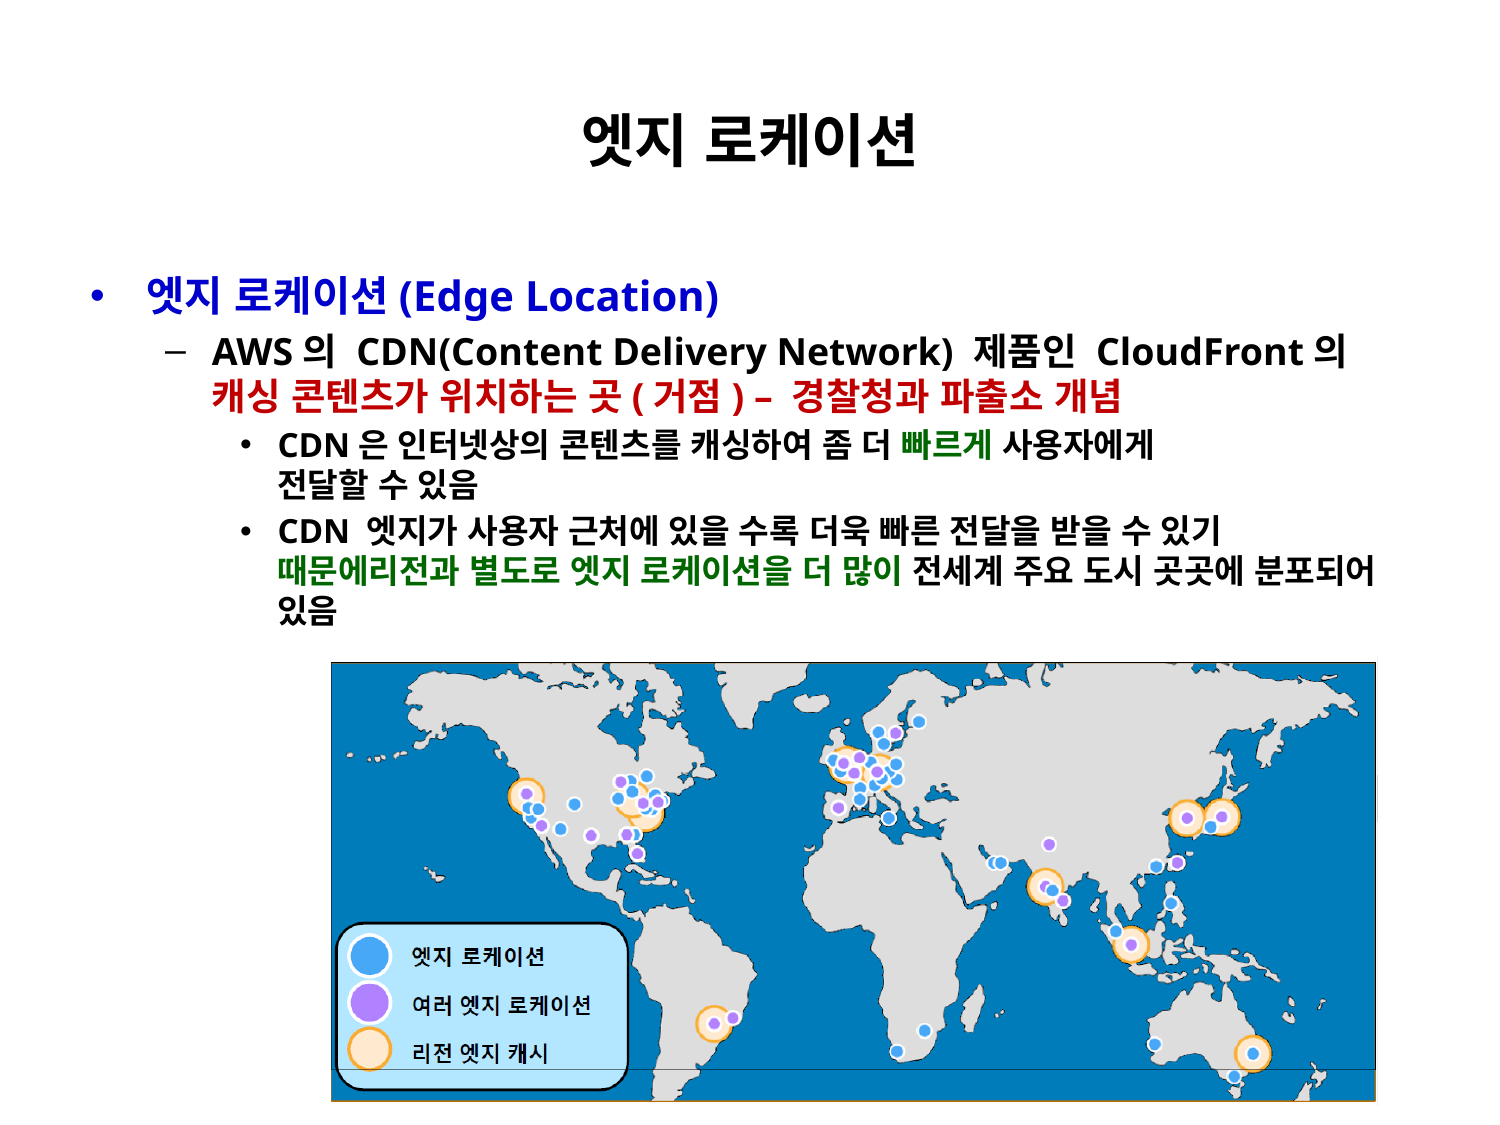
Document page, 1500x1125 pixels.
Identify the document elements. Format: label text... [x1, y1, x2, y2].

title 엣지 로케이션 [75, 45, 1425, 233]
list 엣지 로케이션(Edge Location) AWS의 CDN(Content Delivery Network) 제품인 CloudFront의 캐싱 콘텐츠가 위치하는 곳(거점) – 경찰청과 파출소 개념 CDN은 인터넷상의 콘텐츠를 캐싱하여 좀 더 빠르게 사용자에게 전달할 수 있음 CDN 엣지가 사용자 근처에 있을 수록 더욱 빠른 전달을 받을 수 있기 때문에리전과 별도로 엣지 로케이션을 더 많이 전세계 주요 도시 곳곳에 분포되어 있음 [75, 262, 1425, 1005]
picture [324, 656, 1378, 1107]
